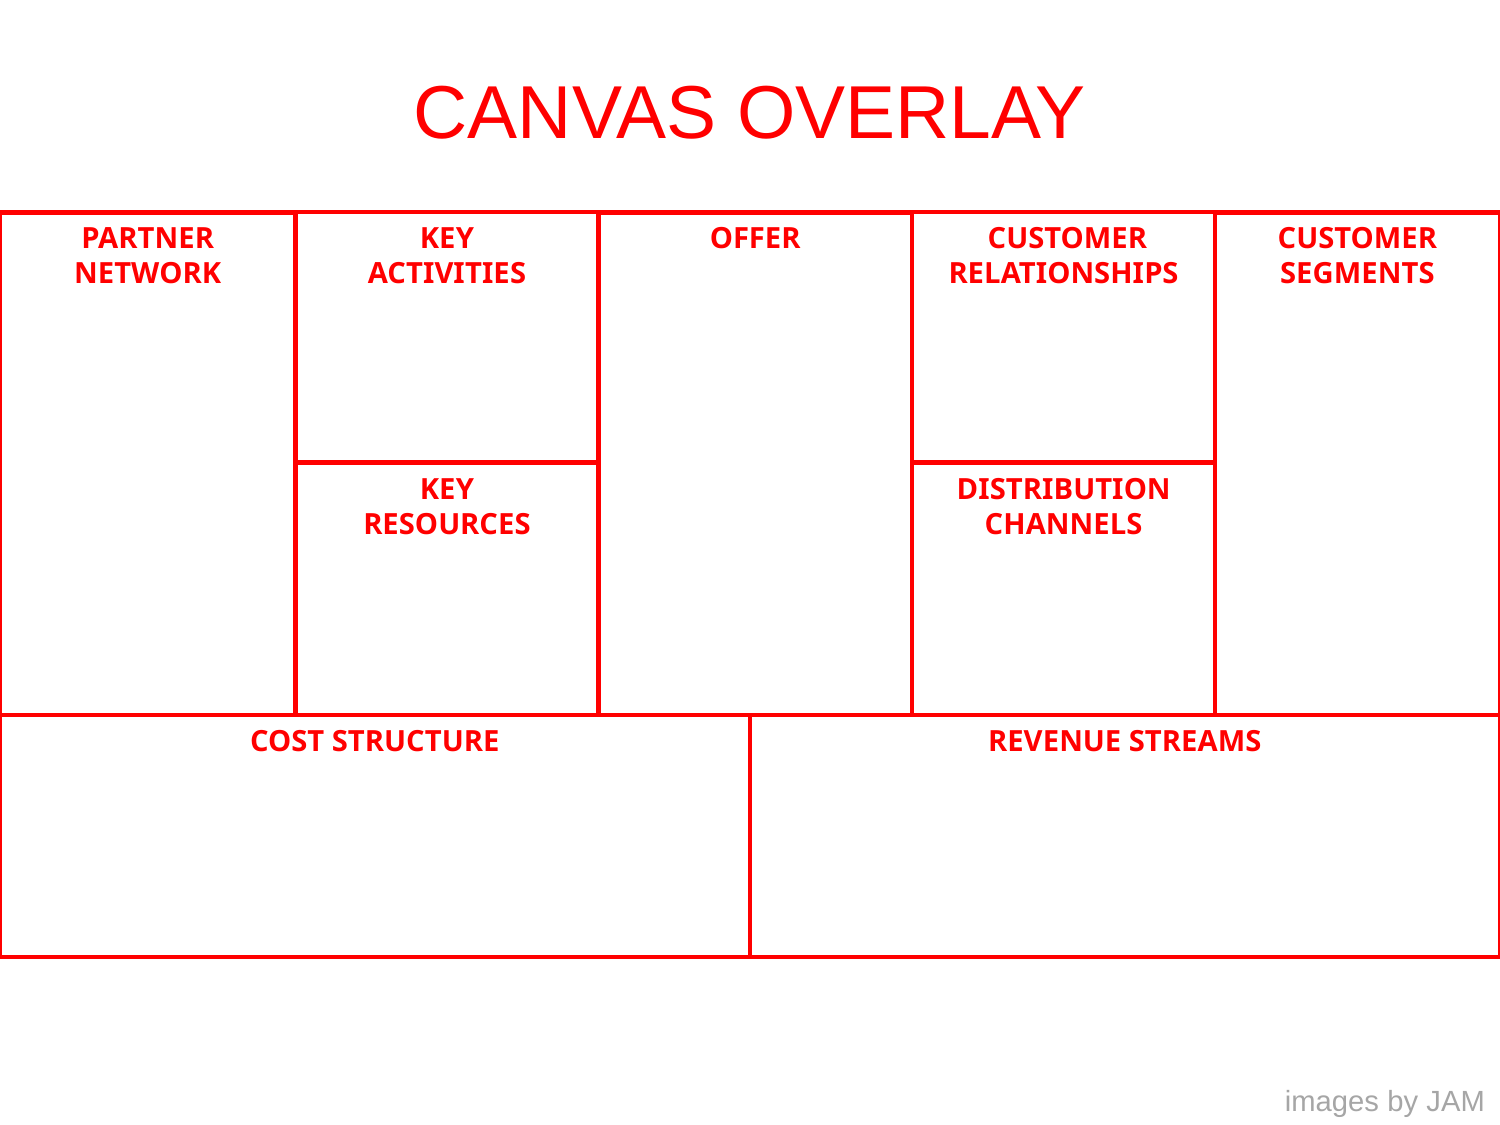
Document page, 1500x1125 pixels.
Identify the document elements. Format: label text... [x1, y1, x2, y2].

text_box PARTNER NETWORK [0, 212, 296, 715]
text_box CUSTOMER RELATIONSHIPS [912, 212, 1215, 463]
text_box KEY RESOURCES [295, 462, 599, 715]
text_box CUSTOMER SEGMENTS [1215, 212, 1500, 714]
text_box COST STRUCTURE [0, 714, 750, 957]
text_box DISTRIBUTION CHANNELS [912, 463, 1215, 714]
text_box REVENUE STREAMS [750, 714, 1500, 957]
text_box CANVAS OVERLAY [0, 56, 1500, 162]
text_box images by JAM [612, 1074, 1500, 1125]
text_box OFFER [599, 212, 912, 714]
text_box KEY ACTIVITIES [296, 212, 599, 462]
